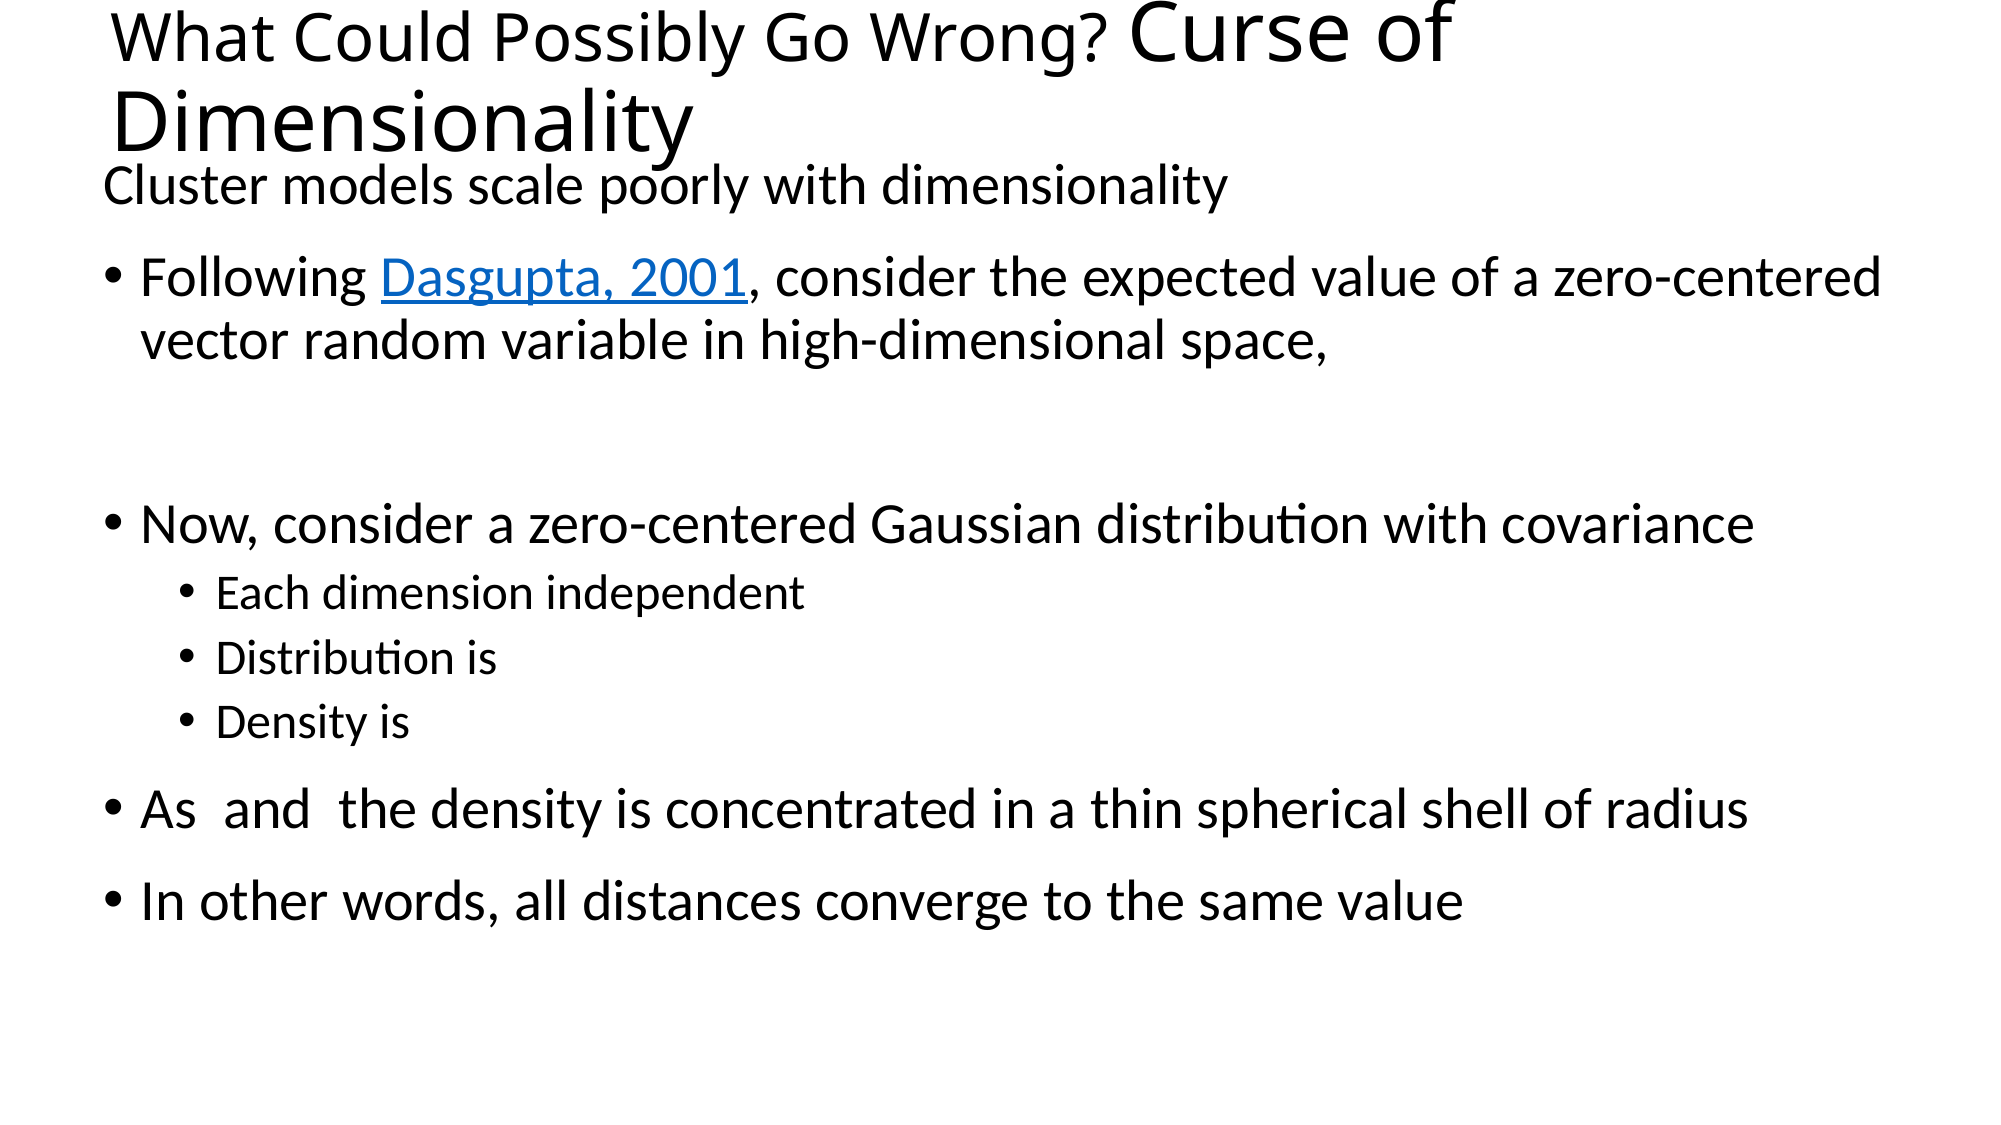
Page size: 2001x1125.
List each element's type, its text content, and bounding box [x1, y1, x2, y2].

title What Could Possibly Go Wrong? Curse of Dimensionality [95, 36, 1967, 124]
